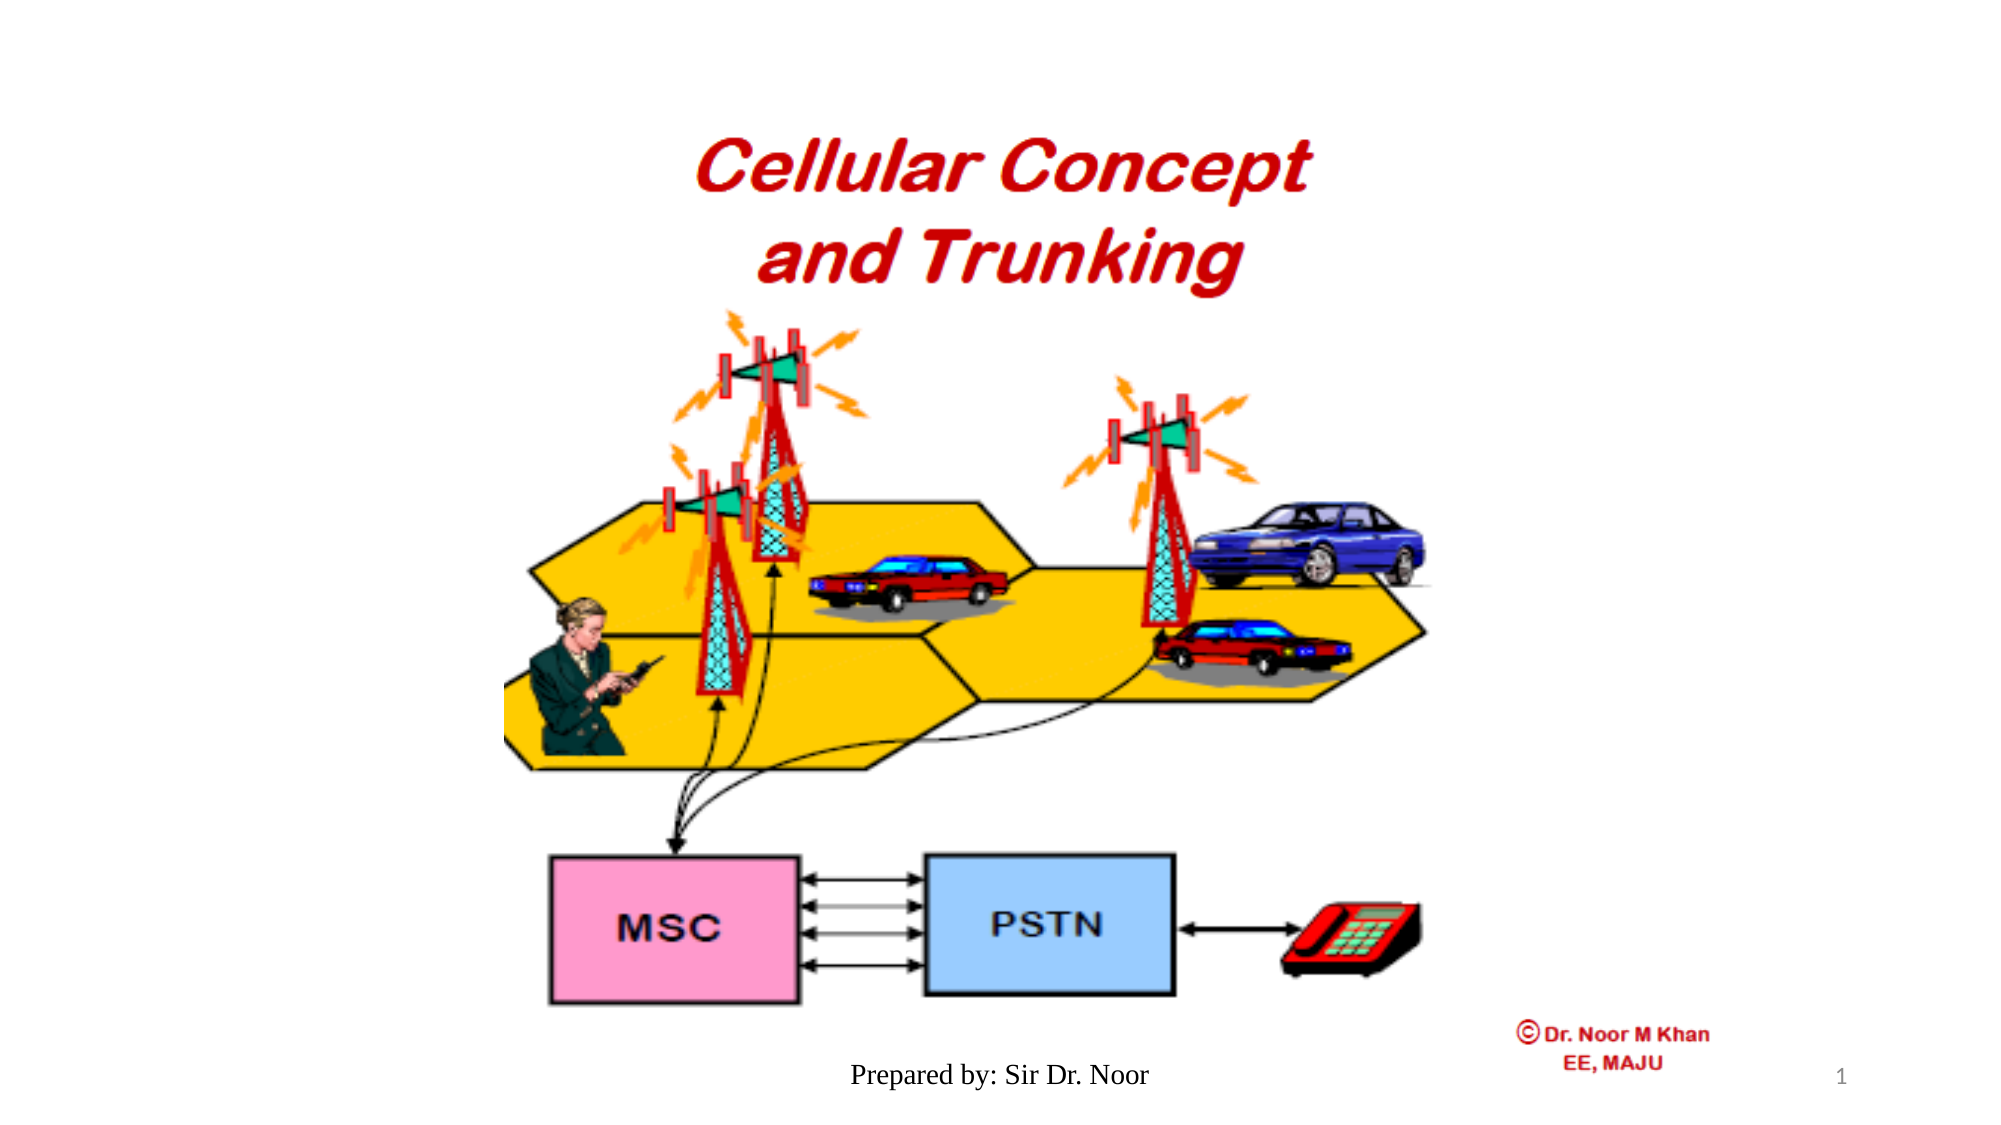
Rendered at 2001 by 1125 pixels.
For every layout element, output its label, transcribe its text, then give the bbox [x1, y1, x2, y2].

picture [1510, 1010, 1719, 1078]
footer Prepared by: Sir Dr. Noor [662, 1043, 1338, 1103]
slide_number 1 [1412, 1044, 1863, 1105]
picture [504, 114, 1492, 1043]
